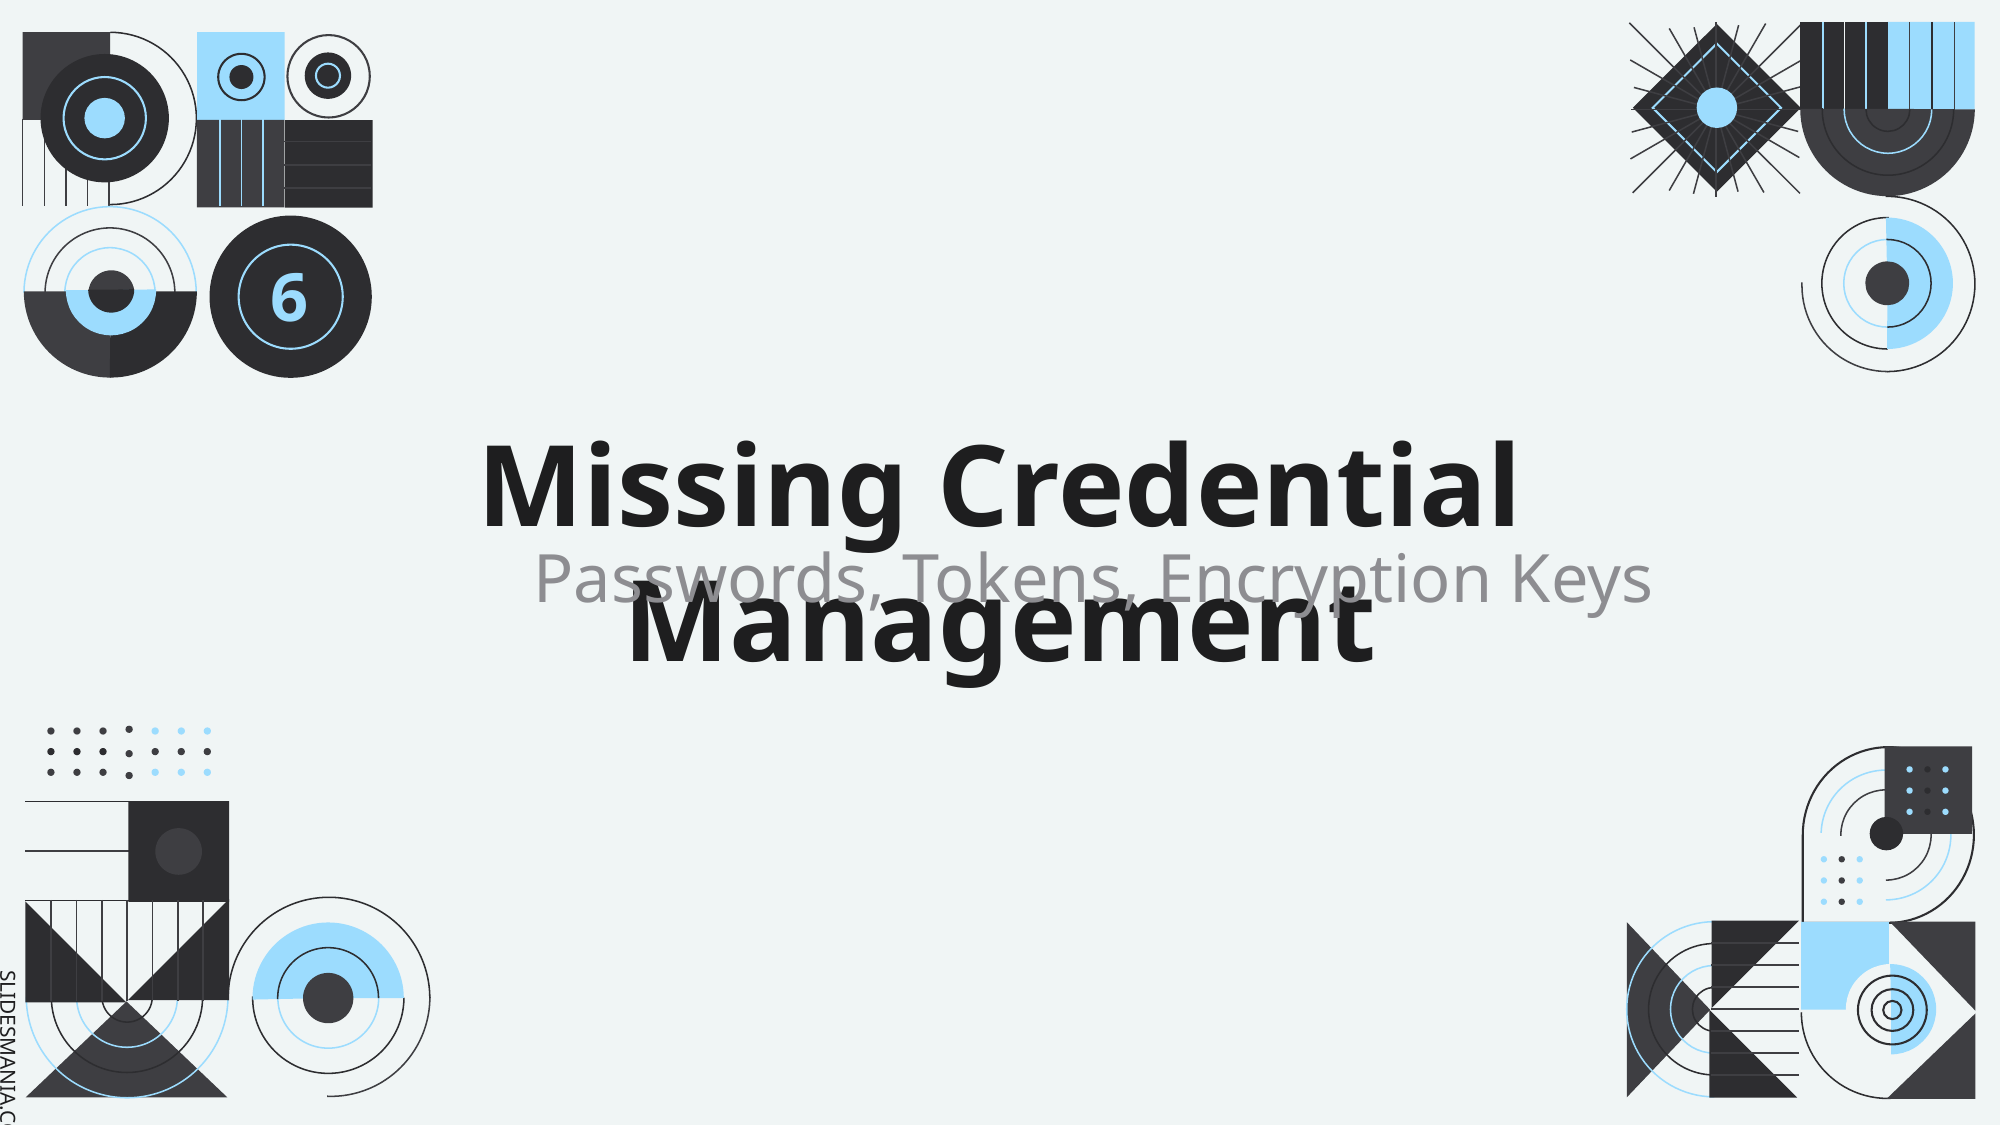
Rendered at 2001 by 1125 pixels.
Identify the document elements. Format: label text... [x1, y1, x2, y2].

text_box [206, 215, 373, 379]
text_box Passwords, Tokens, Encryption Keys [259, 528, 1670, 624]
text_box Missing Credential Management [219, 394, 1780, 605]
